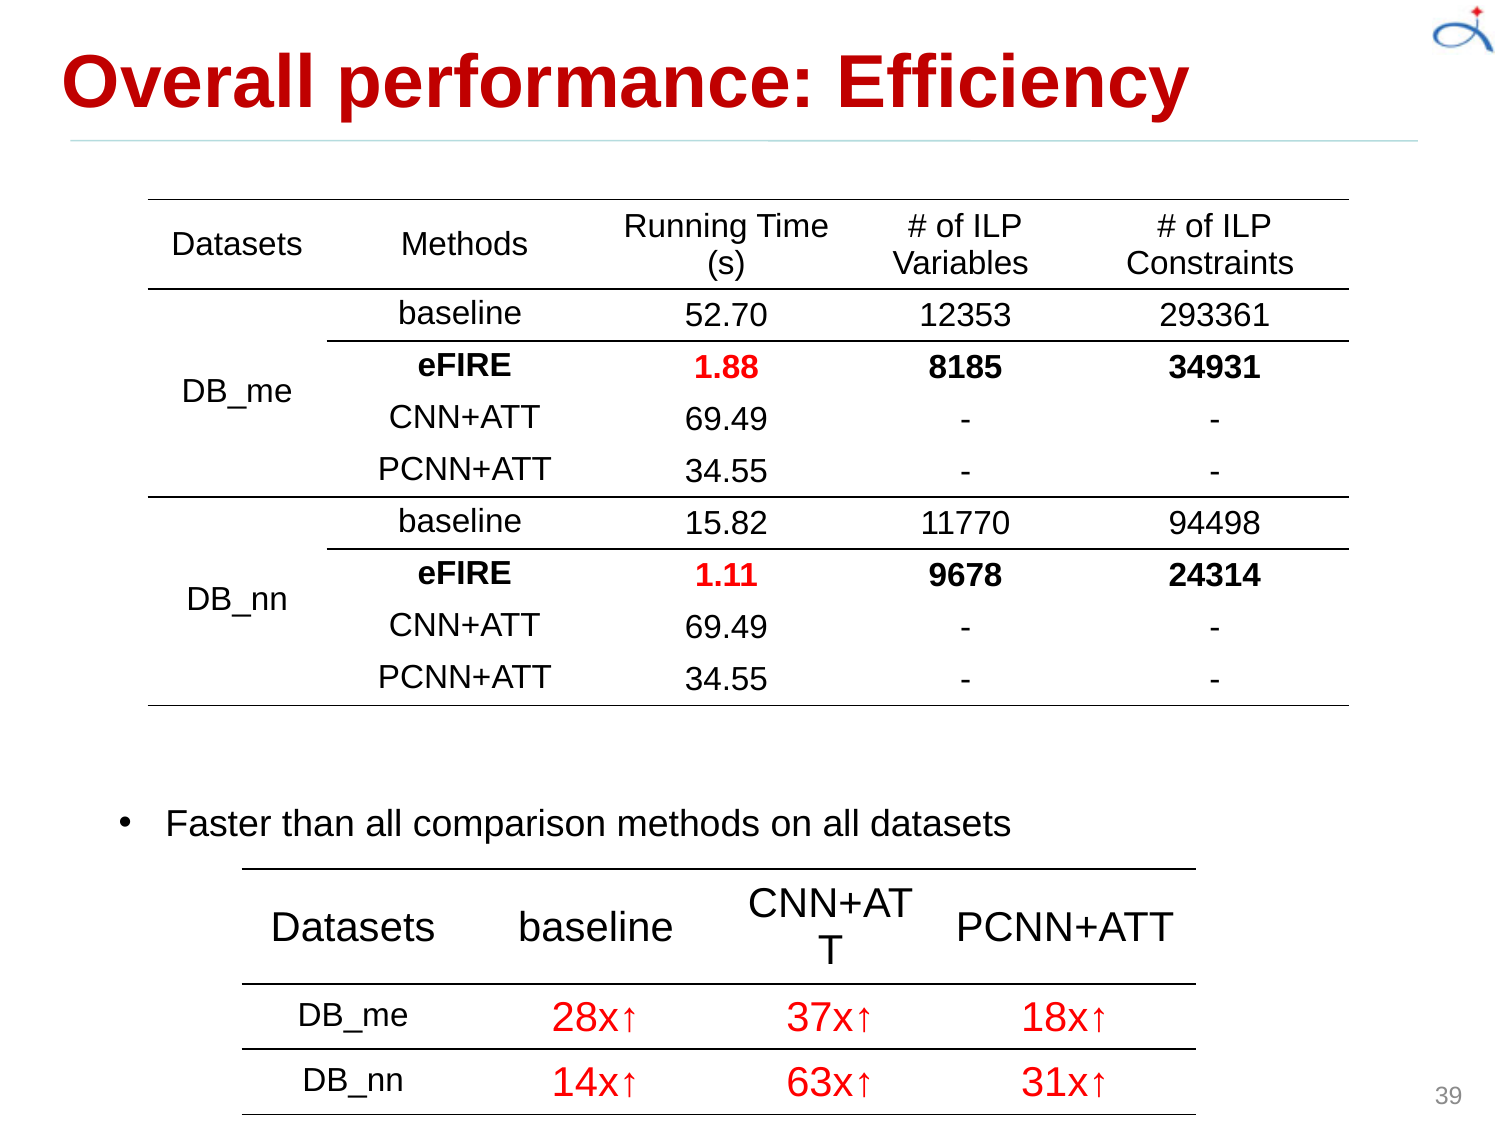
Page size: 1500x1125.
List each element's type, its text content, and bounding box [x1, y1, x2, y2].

table_cell 34.55 [603, 445, 850, 496]
table_cell - [850, 445, 1081, 496]
table_cell baseline [327, 290, 603, 340]
table_header Datasets [242, 870, 465, 983]
table_cell 12353 [850, 290, 1081, 340]
table_cell 18x↑ [934, 985, 1196, 1048]
table_cell - [1081, 653, 1349, 705]
table_cell 15.82 [603, 498, 850, 548]
table_cell CNN+ATT [327, 601, 603, 653]
table_cell 94498 [1081, 498, 1349, 548]
table_cell 28x↑ [465, 985, 727, 1048]
table_cell 37x↑ [727, 985, 934, 1048]
table_cell 8185 [850, 342, 1081, 393]
table_cell - [1081, 393, 1349, 445]
table_cell 52.70 [603, 290, 850, 340]
table_cell eFIRE [327, 550, 603, 601]
table_cell PCNN+ATT [327, 445, 603, 496]
table_cell 31x↑ [934, 1050, 1196, 1114]
table_cell 34931 [1081, 342, 1349, 393]
table_header Running Time (s) [603, 200, 850, 288]
text_box Overall performance: Efficiency [46, 11, 1418, 143]
table_cell - [850, 601, 1081, 653]
table_cell 11770 [850, 498, 1081, 548]
table_cell DB_nn [242, 1050, 465, 1114]
table_cell 1.88 [603, 342, 850, 393]
table_cell 69.49 [603, 601, 850, 653]
table_header PCNN+ATT [934, 870, 1196, 983]
slide_number 39 [1140, 1064, 1478, 1125]
table_cell 9678 [850, 550, 1081, 601]
table_cell 34.55 [603, 653, 850, 705]
table_cell 63x↑ [727, 1050, 934, 1114]
text_box Faster than all comparison methods on all datasets [103, 791, 1027, 852]
table_cell 14x↑ [465, 1050, 727, 1114]
table_cell PCNN+ATT [327, 653, 603, 705]
table_cell DB_nn [148, 498, 327, 705]
table_header # of ILP Variables [850, 200, 1081, 288]
table_header baseline [465, 870, 727, 983]
table_header Datasets [148, 200, 327, 288]
table_cell 69.49 [603, 393, 850, 445]
picture [1432, 5, 1495, 55]
table_cell DB_me [148, 290, 327, 496]
table_header Methods [327, 200, 603, 288]
table_cell - [850, 393, 1081, 445]
table_cell - [1081, 601, 1349, 653]
table_cell 24314 [1081, 550, 1349, 601]
table_cell 293361 [1081, 290, 1349, 340]
table_cell CNN+ATT [327, 393, 603, 445]
table_cell 1.11 [603, 550, 850, 601]
table_cell - [850, 653, 1081, 705]
table_cell DB_me [242, 985, 465, 1048]
table_header CNN+ATT [727, 870, 934, 983]
table_cell eFIRE [327, 342, 603, 393]
table_cell baseline [327, 498, 603, 548]
table_cell - [1081, 445, 1349, 496]
table_header # of ILP Constraints [1081, 200, 1349, 288]
